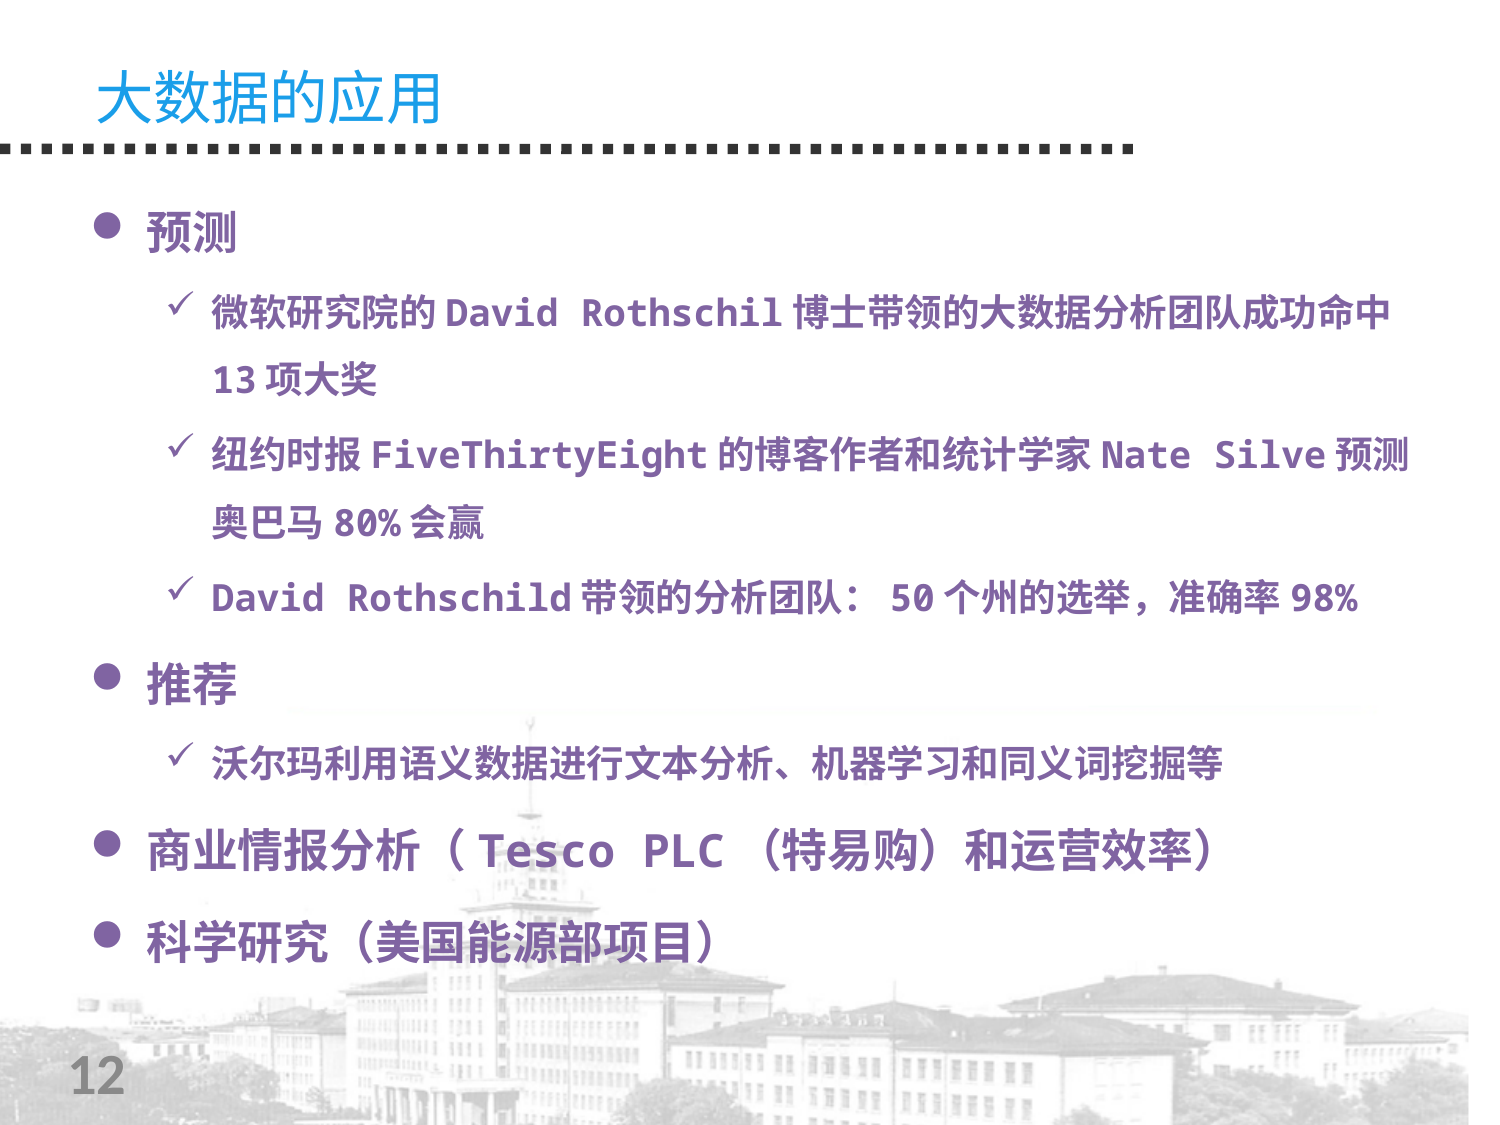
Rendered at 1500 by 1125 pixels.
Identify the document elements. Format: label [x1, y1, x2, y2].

text_box [0, 0, 1500, 1125]
